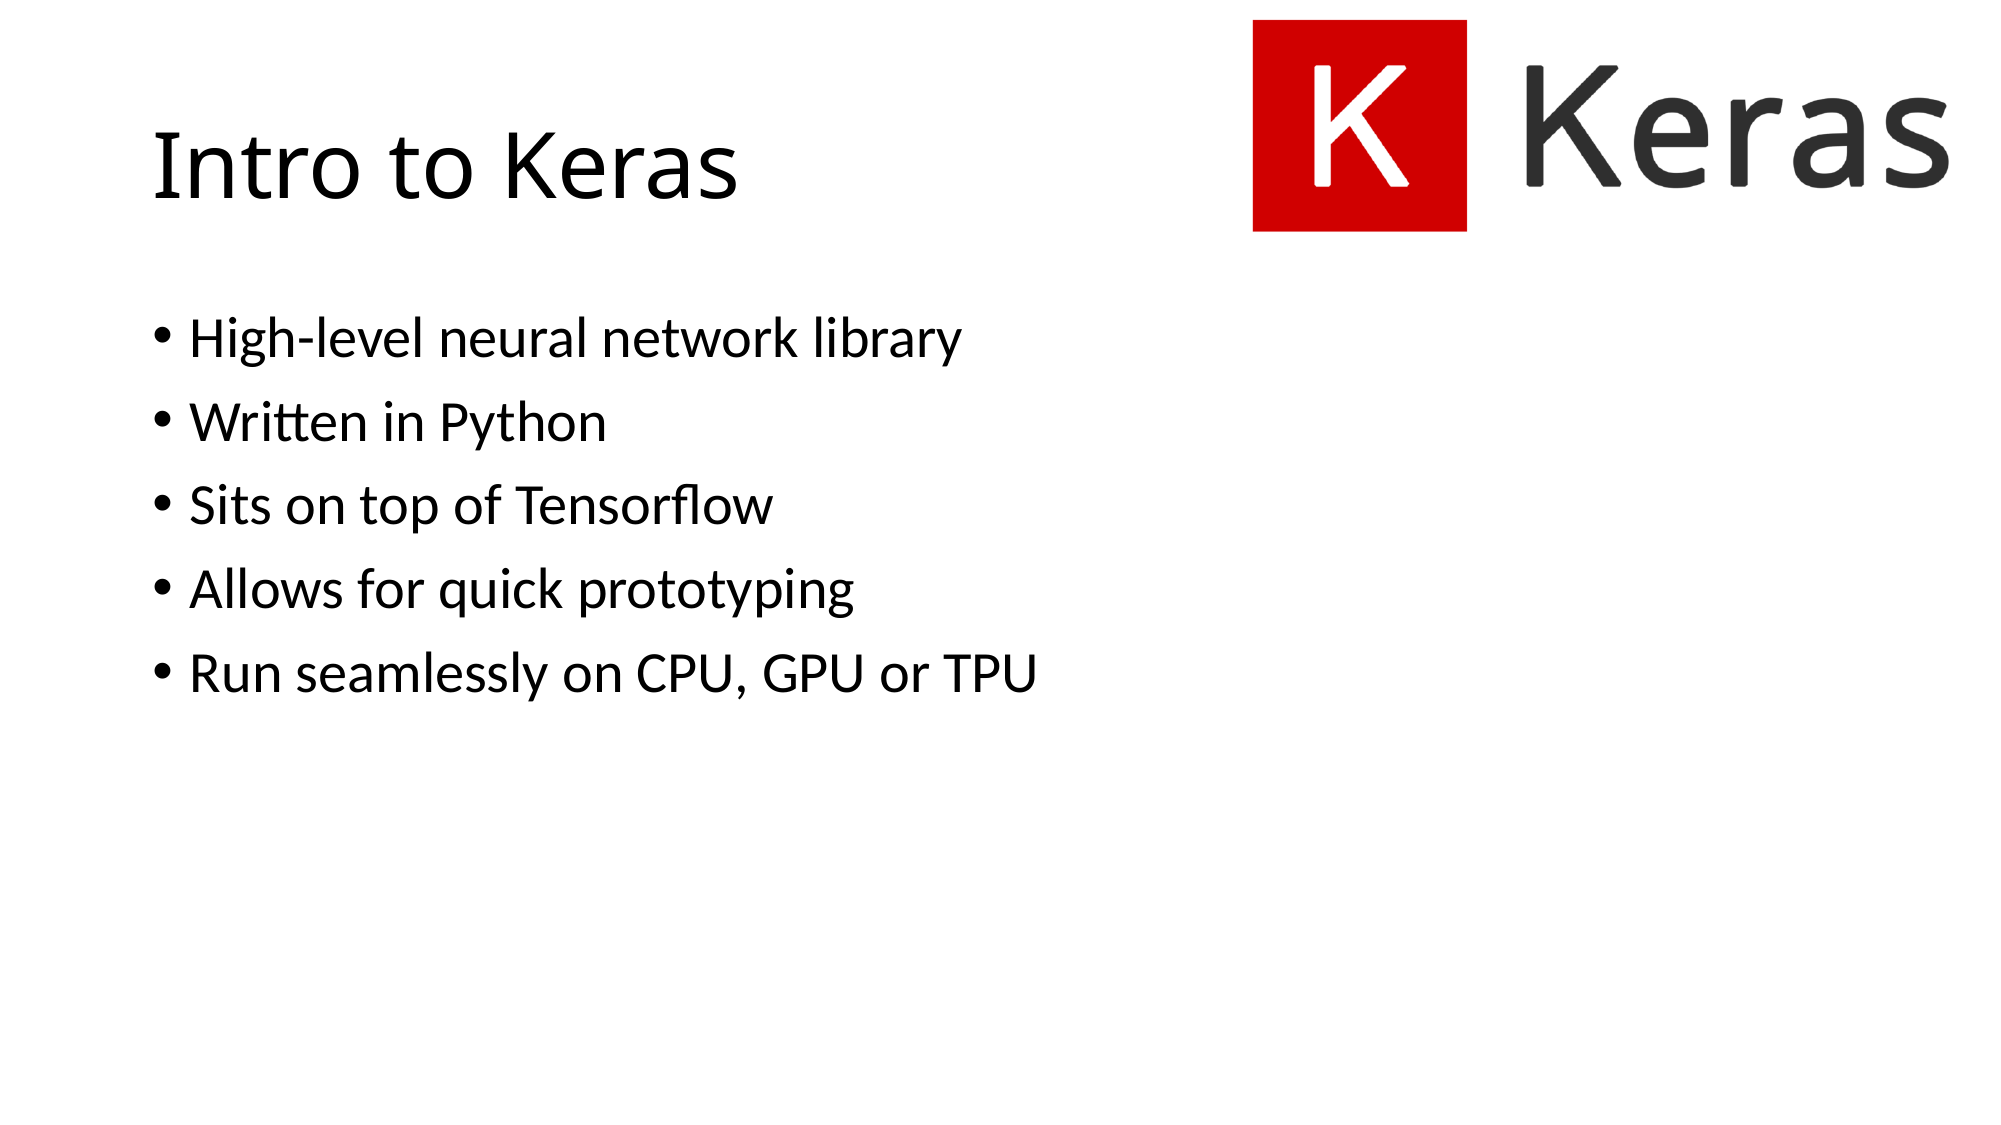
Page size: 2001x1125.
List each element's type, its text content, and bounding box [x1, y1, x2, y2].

picture [1249, 16, 2000, 235]
title Intro to Keras [137, 59, 1863, 278]
list High-level neural network library Written in Python Sits on top of Tensorflow Allows for quick prototyping Run seamlessly on CPU, GPU or TPU [137, 299, 1863, 1014]
